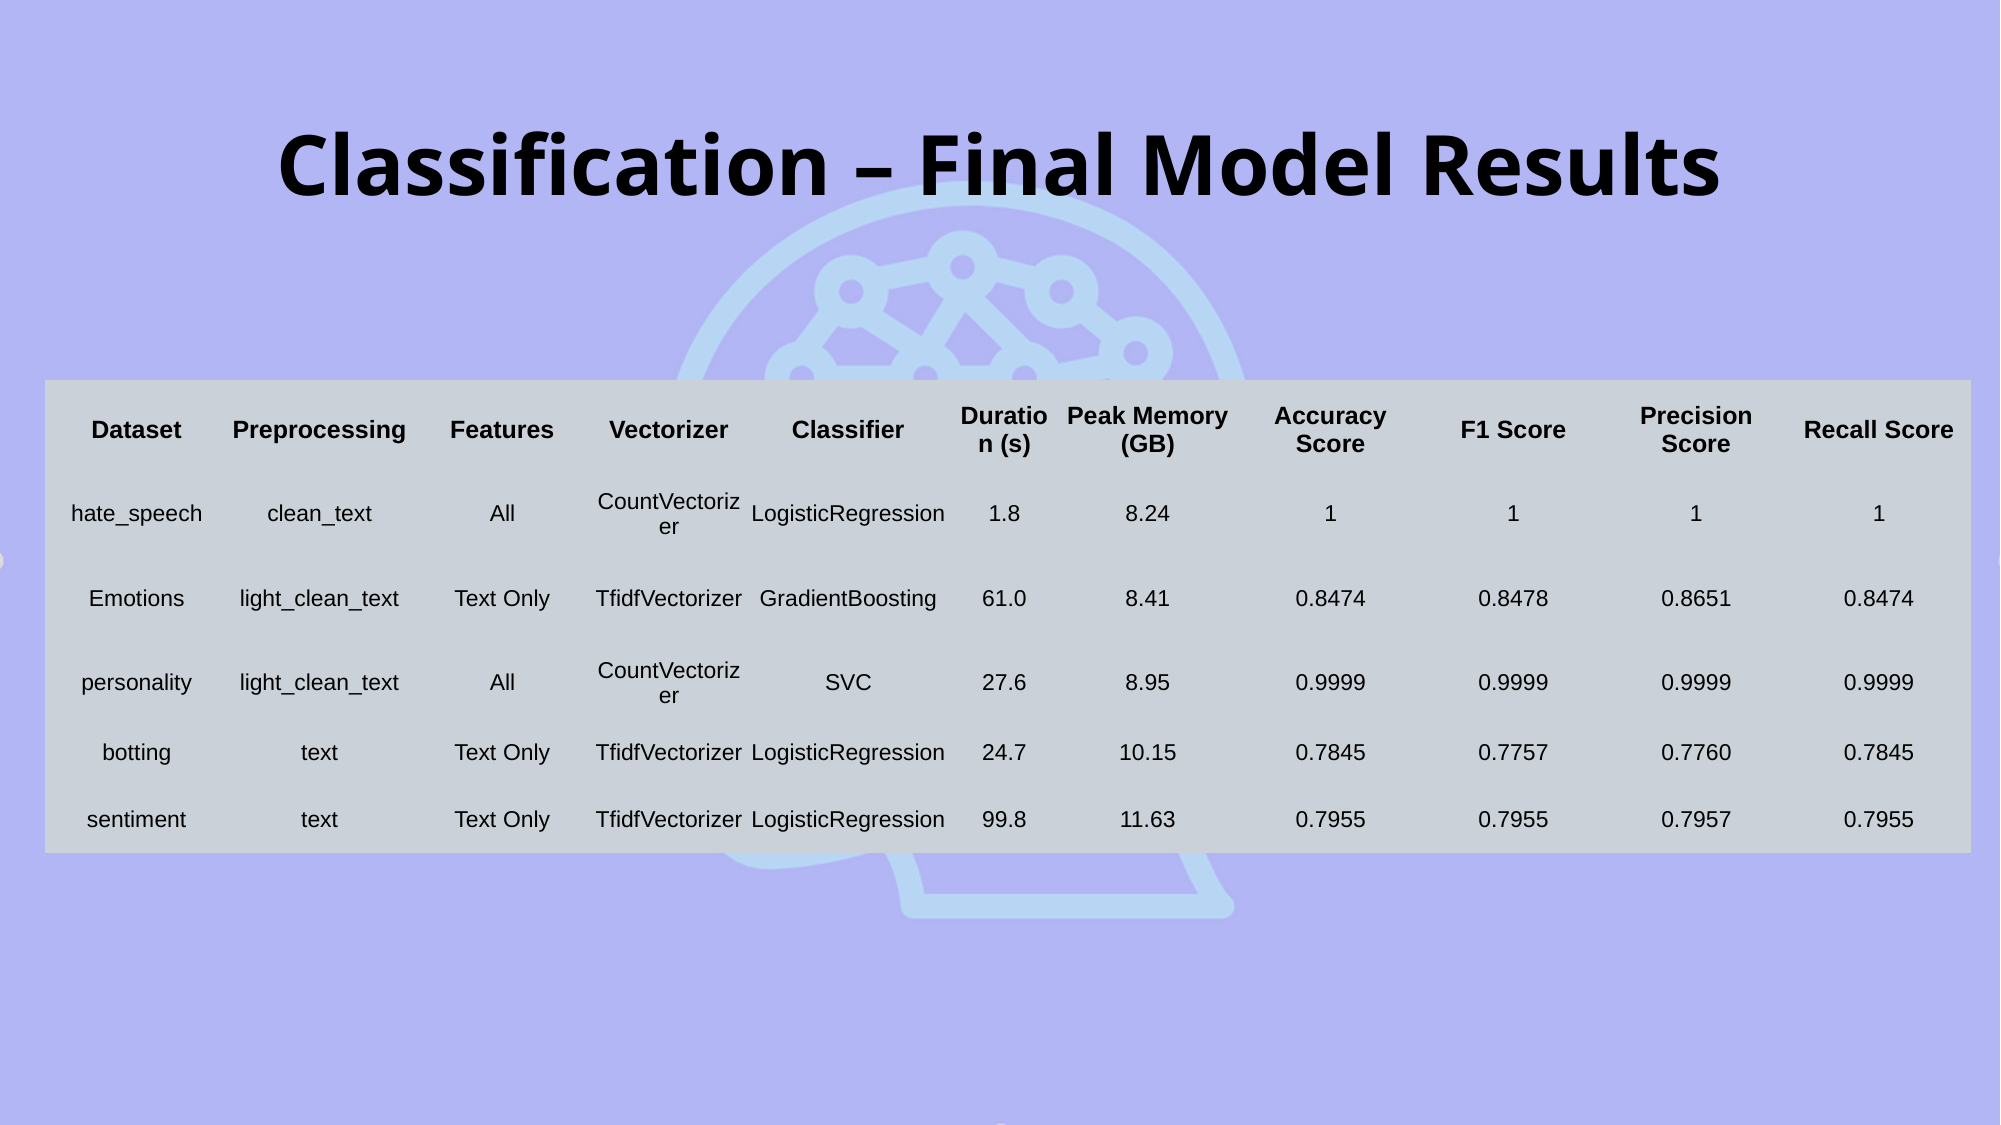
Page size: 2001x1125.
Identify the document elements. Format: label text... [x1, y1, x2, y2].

table_cell clean_text [228, 478, 411, 549]
table_header Accuracy Score [1239, 380, 1422, 478]
table_cell LogisticRegression [744, 478, 953, 549]
table_cell TfidfVectorizer [594, 549, 744, 647]
table_cell GradientBoosting [744, 549, 953, 647]
table_cell All [411, 647, 594, 718]
table_cell 0.9999 [1605, 647, 1788, 718]
table_cell 0.8478 [1422, 549, 1605, 647]
table_cell 0.9999 [1422, 647, 1605, 718]
table_cell 8.24 [1056, 478, 1239, 549]
table_cell All [411, 478, 594, 549]
table_header Peak Memory (GB) [1056, 380, 1239, 478]
table_cell 1 [1422, 478, 1605, 549]
table_cell 0.7845 [1239, 718, 1422, 785]
table_cell 1 [1788, 478, 1971, 549]
table_cell 0.7955 [1422, 785, 1605, 853]
table_cell text [228, 785, 411, 853]
table_header Recall Score [1788, 380, 1971, 478]
table_cell SVC [744, 647, 953, 718]
table_cell text [228, 718, 411, 785]
table_cell personality [45, 647, 228, 718]
table_cell 0.7757 [1422, 718, 1605, 785]
table_header Duration (s) [953, 380, 1056, 478]
table_header F1 Score [1422, 380, 1605, 478]
table_cell 24.7 [953, 718, 1056, 785]
table_cell 1.8 [953, 478, 1056, 549]
table_cell 27.6 [953, 647, 1056, 718]
table_cell Emotions [45, 549, 228, 647]
table_cell 8.41 [1056, 549, 1239, 647]
table_cell TfidfVectorizer [594, 718, 744, 785]
table_cell 8.95 [1056, 647, 1239, 718]
table_cell 0.9999 [1239, 647, 1422, 718]
table_cell 10.15 [1056, 718, 1239, 785]
table_cell 0.9999 [1788, 647, 1971, 718]
table_cell Text Only [411, 785, 594, 853]
table_cell LogisticRegression [744, 785, 953, 853]
title Classification – Final Model Results [137, 59, 1863, 278]
table_cell sentiment [45, 785, 228, 853]
table_cell 0.8474 [1239, 549, 1422, 647]
table_cell TfidfVectorizer [594, 785, 744, 853]
table_cell 1 [1605, 478, 1788, 549]
table_cell LogisticRegression [744, 718, 953, 785]
table_cell CountVectorizer [594, 478, 744, 549]
table_cell 1 [1239, 478, 1422, 549]
table_cell 0.7955 [1788, 785, 1971, 853]
table_cell light_clean_text [228, 549, 411, 647]
table_cell Text Only [411, 549, 594, 647]
table_cell botting [45, 718, 228, 785]
table_cell 0.7955 [1239, 785, 1422, 853]
table_cell light_clean_text [228, 647, 411, 718]
table_header Preprocessing [228, 380, 411, 478]
table_header Classifier [744, 380, 953, 478]
table_cell 99.8 [953, 785, 1056, 853]
table_cell Text Only [411, 718, 594, 785]
table_cell 0.8651 [1605, 549, 1788, 647]
table_cell 0.8474 [1788, 549, 1971, 647]
table_cell 61.0 [953, 549, 1056, 647]
table_cell 0.7760 [1605, 718, 1788, 785]
table_cell 0.7845 [1788, 718, 1971, 785]
table_cell CountVectorizer [594, 647, 744, 718]
table_header Features [411, 380, 594, 478]
table_cell 11.63 [1056, 785, 1239, 853]
table_cell 0.7957 [1605, 785, 1788, 853]
table_header Vectorizer [594, 380, 744, 478]
table_header Dataset [45, 380, 228, 478]
table_header Precision Score [1605, 380, 1788, 478]
table_cell hate_speech [45, 478, 228, 549]
